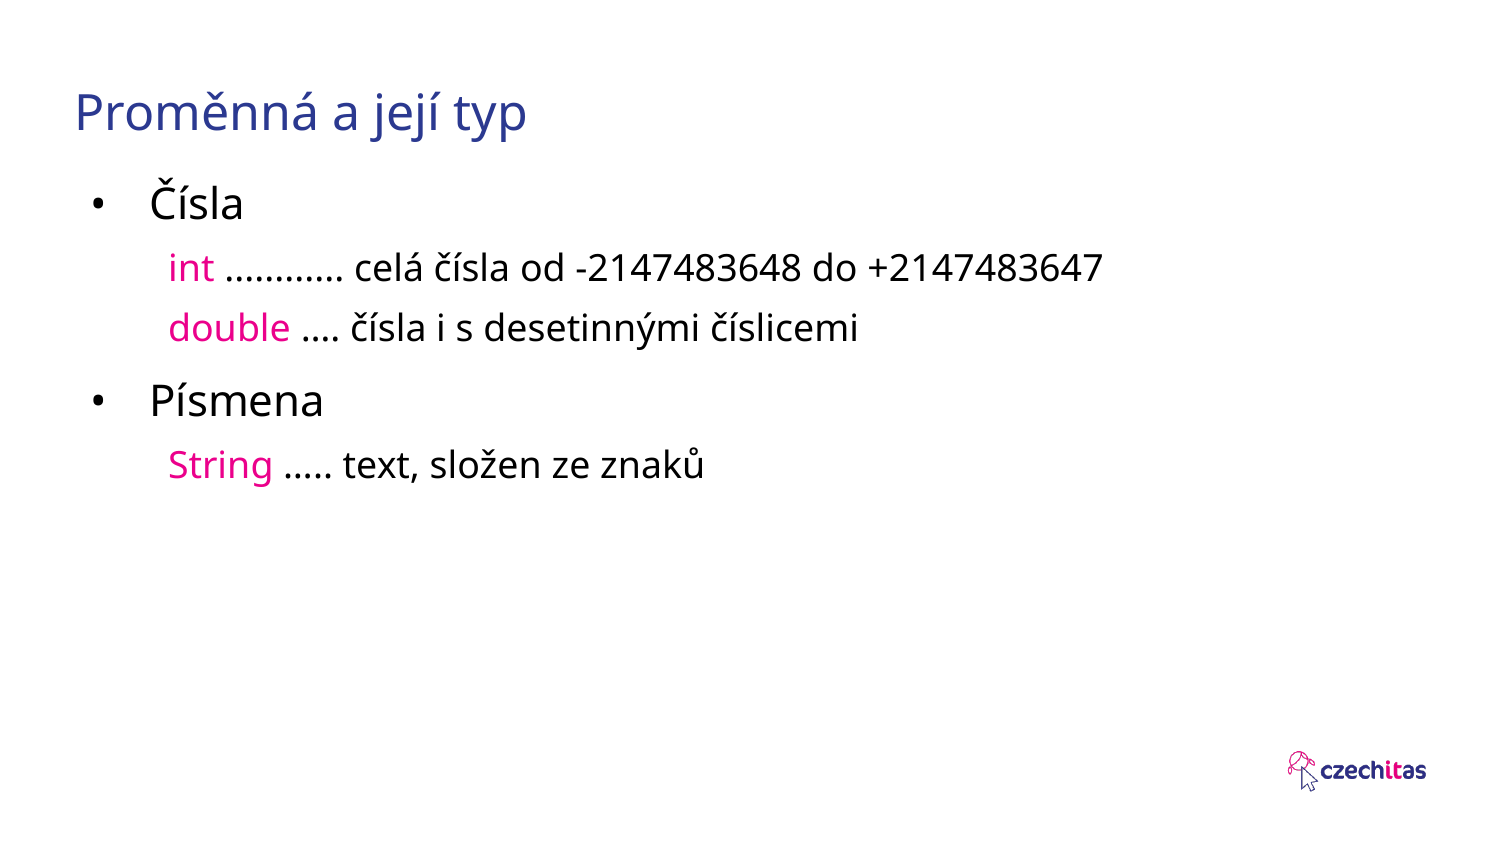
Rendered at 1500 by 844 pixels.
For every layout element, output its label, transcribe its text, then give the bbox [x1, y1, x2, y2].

title Proměnná a její typ [74, 71, 1426, 148]
list Čísla int ............ celá čísla od -2147483648 do +2147483647 double …. čísla i s desetinnými číslicemi Písmena String ….. text, složen ze znaků [74, 168, 1426, 738]
picture [1287, 751, 1426, 792]
